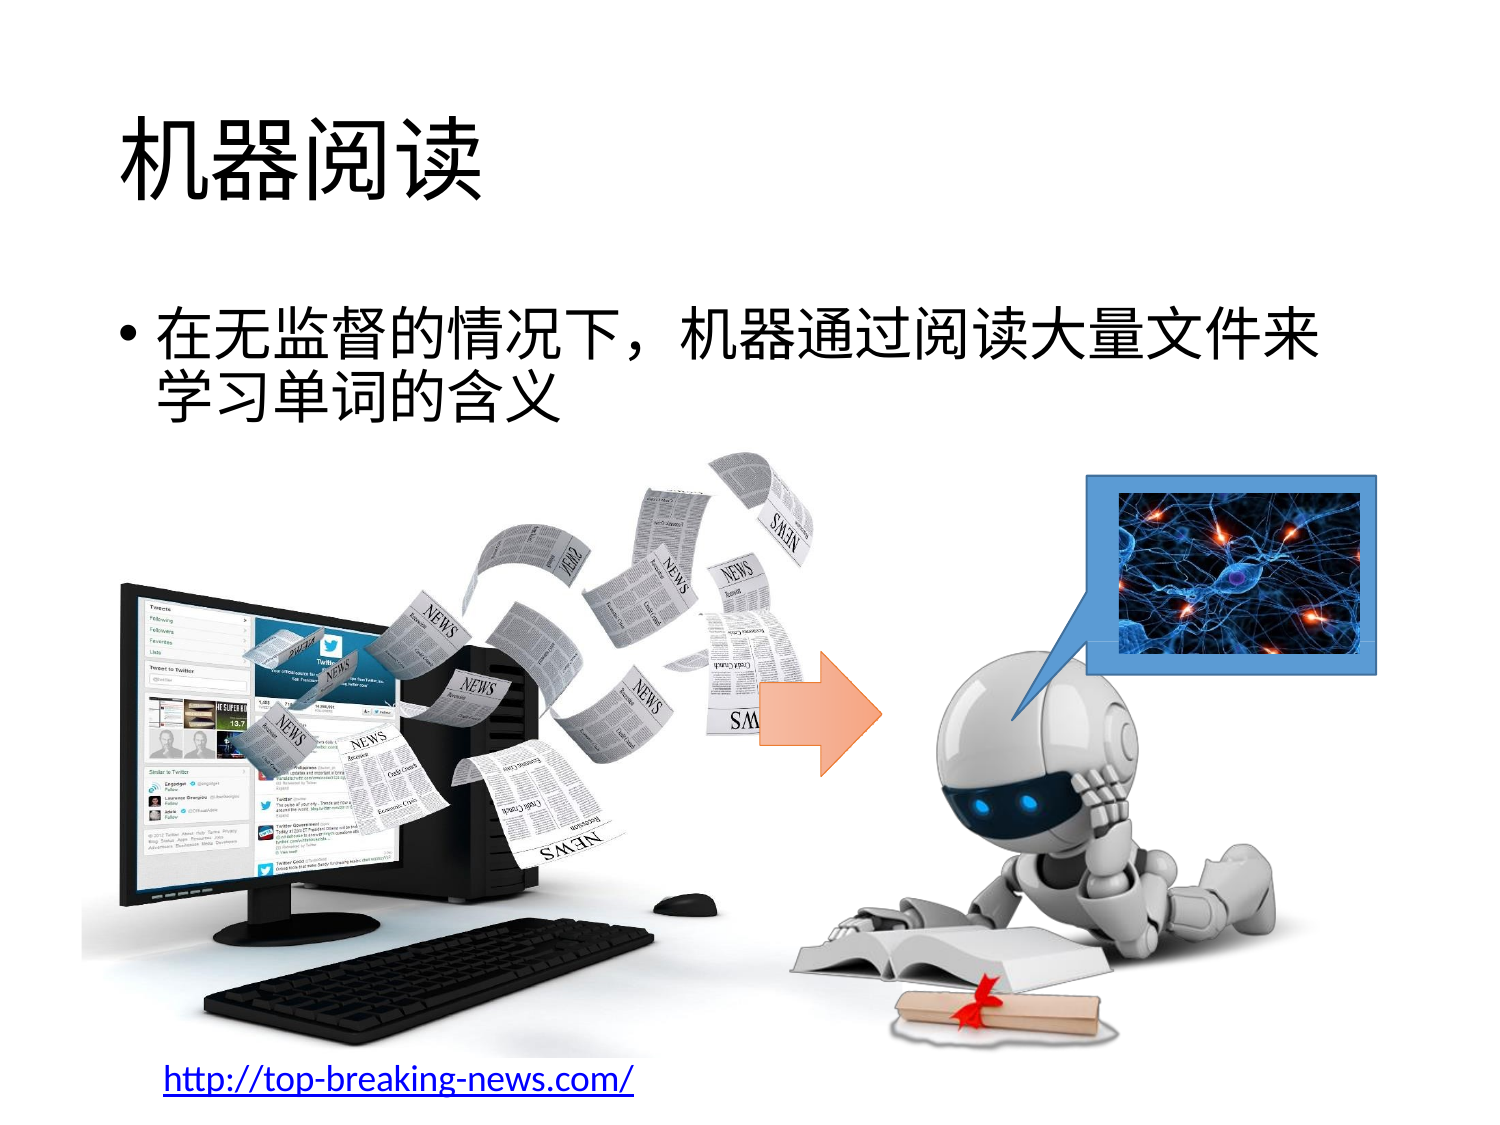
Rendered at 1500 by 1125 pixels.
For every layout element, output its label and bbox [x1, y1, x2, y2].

text_box [115, 294, 1349, 431]
title [116, 100, 757, 291]
text_box [81, 447, 1377, 1100]
